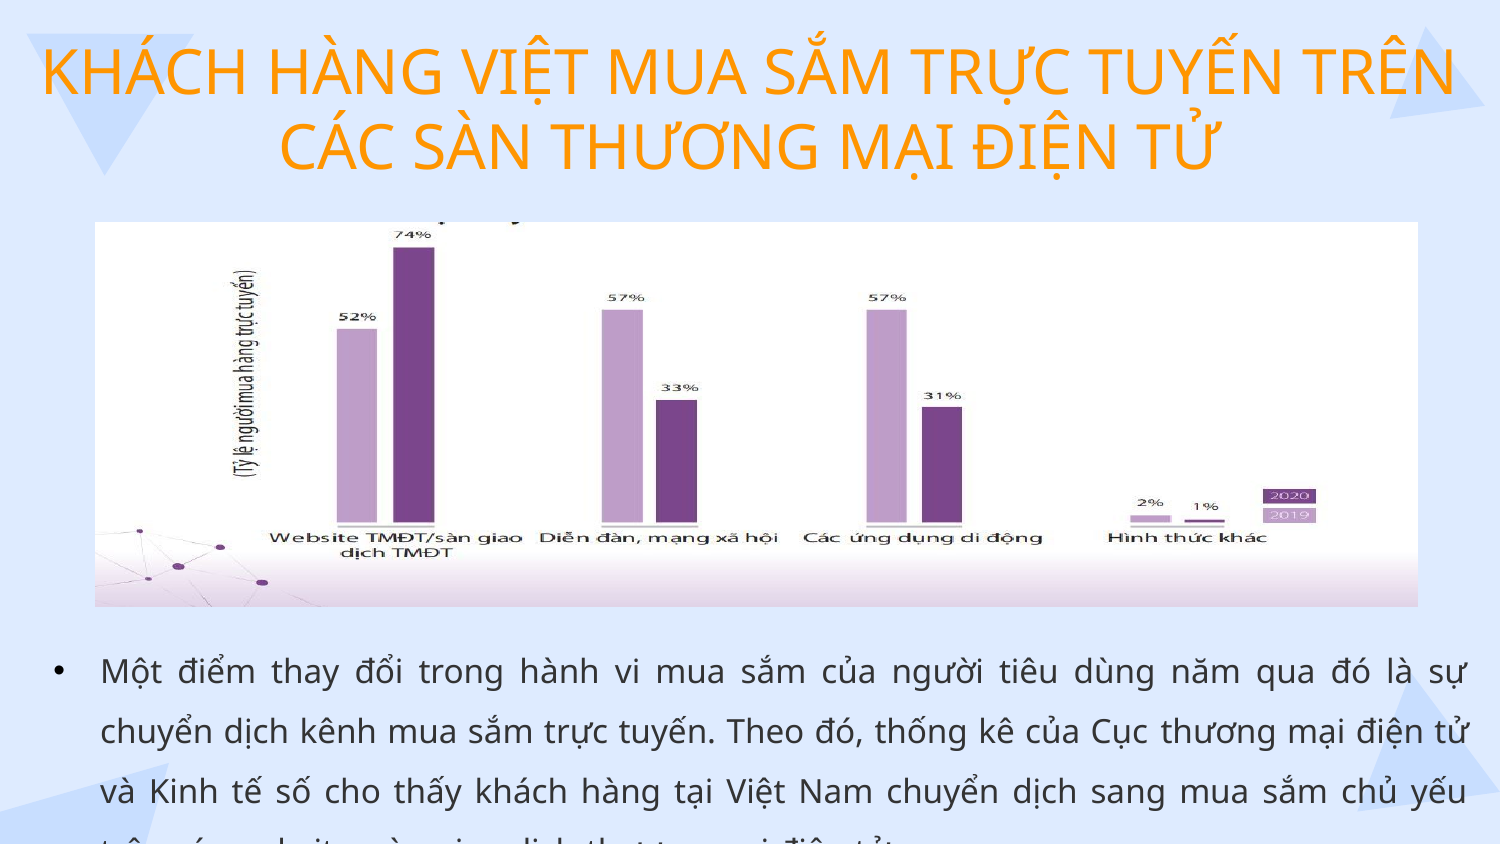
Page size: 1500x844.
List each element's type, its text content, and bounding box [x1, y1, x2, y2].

picture [94, 222, 1418, 607]
text_box Một điểm thay đổi trong hành vi mua sắm của người tiêu dùng năm qua đó là sự chuyển dịch kênh mua sắm trực tuyến. Theo đó, thống kê của Cục thương mại điện tử và Kinh tế số cho thấy khách hàng tại Việt Nam chuyển dịch sang mua sắm chủ yếu trên các website, sàn giao dịch thương mại điện tử [38, 622, 1485, 844]
title KHÁCH HÀNG VIỆT MUA SẮM TRỰC TUYẾN TRÊN CÁC SÀN THƯƠNG MẠI ĐIỆN TỬ [0, 16, 1500, 179]
